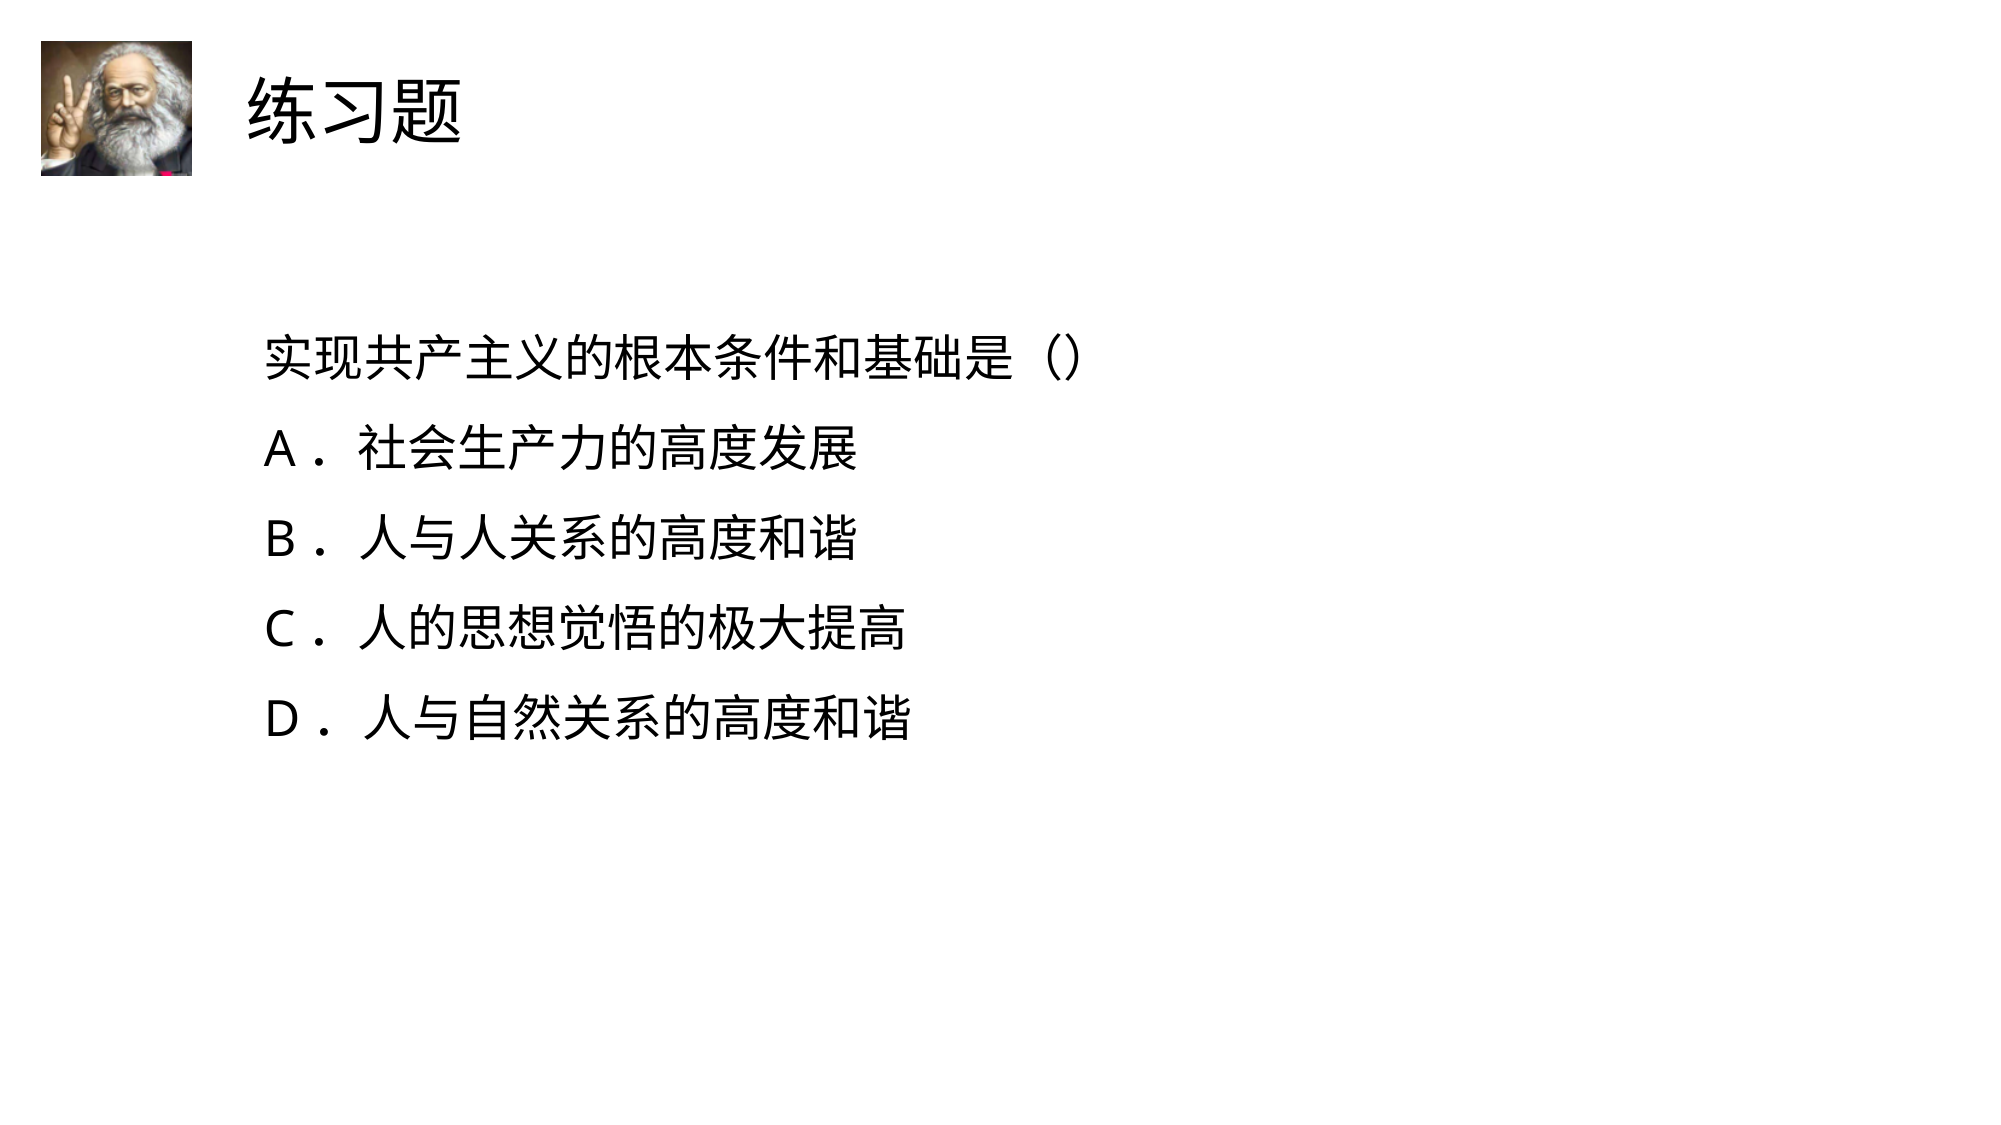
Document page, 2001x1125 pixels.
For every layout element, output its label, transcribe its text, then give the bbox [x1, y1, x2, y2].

text_box 实现共产主义的根本条件和基础是（） A．社会生产力的高度发展 B．人与人关系的高度和谐 C．人的思想觉悟的极大提高 D．人与自然关系的高度和谐 [249, 289, 1472, 844]
picture [41, 41, 192, 176]
